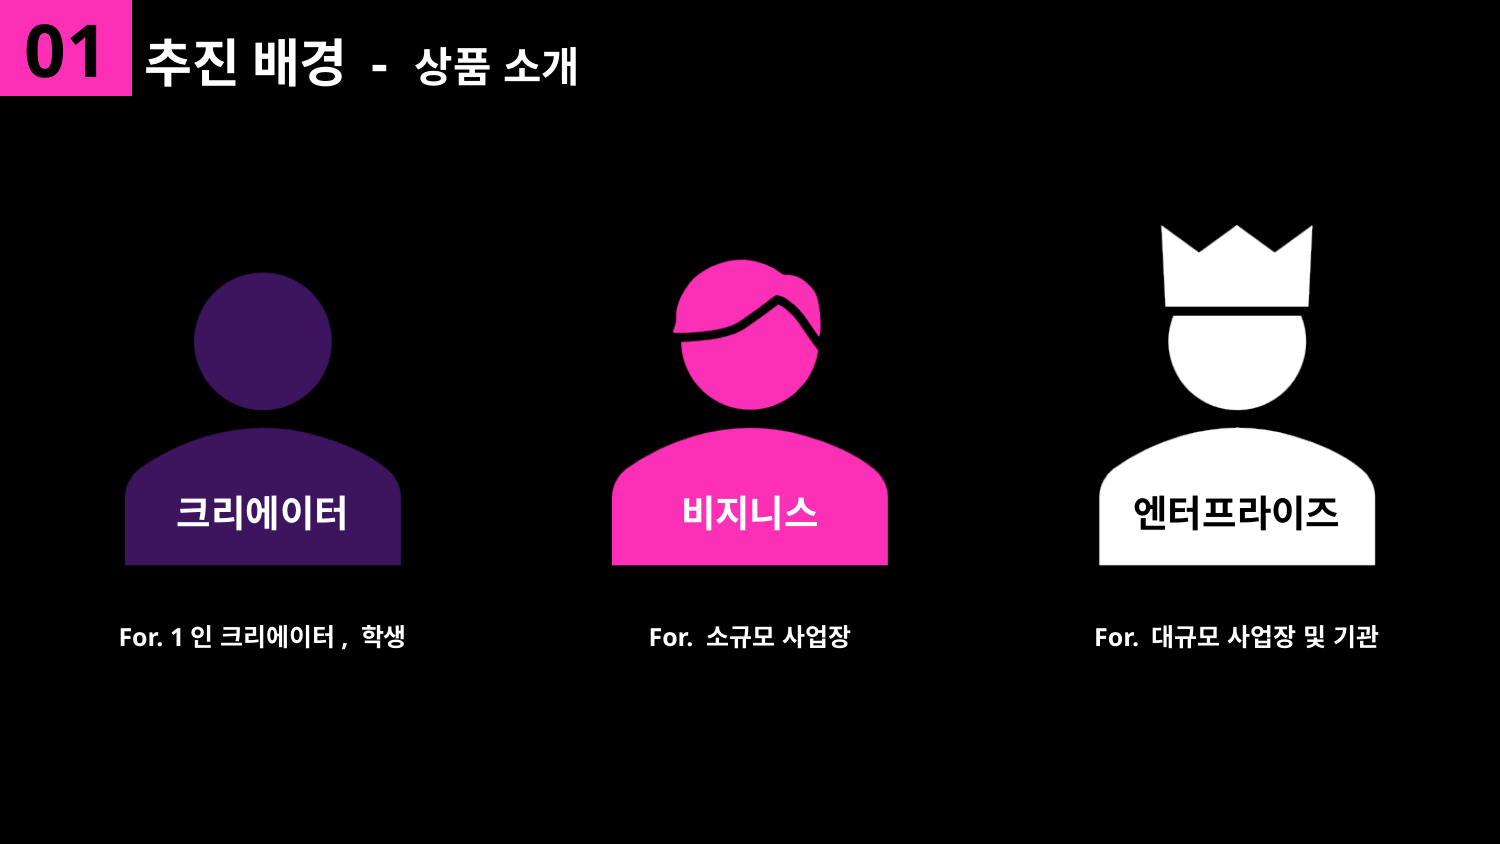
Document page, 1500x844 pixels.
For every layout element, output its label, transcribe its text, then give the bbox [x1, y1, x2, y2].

text_box 01 [0, 0, 132, 96]
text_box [55, 211, 1444, 661]
title 추진 배경 - 상품 소개 [129, 17, 878, 107]
